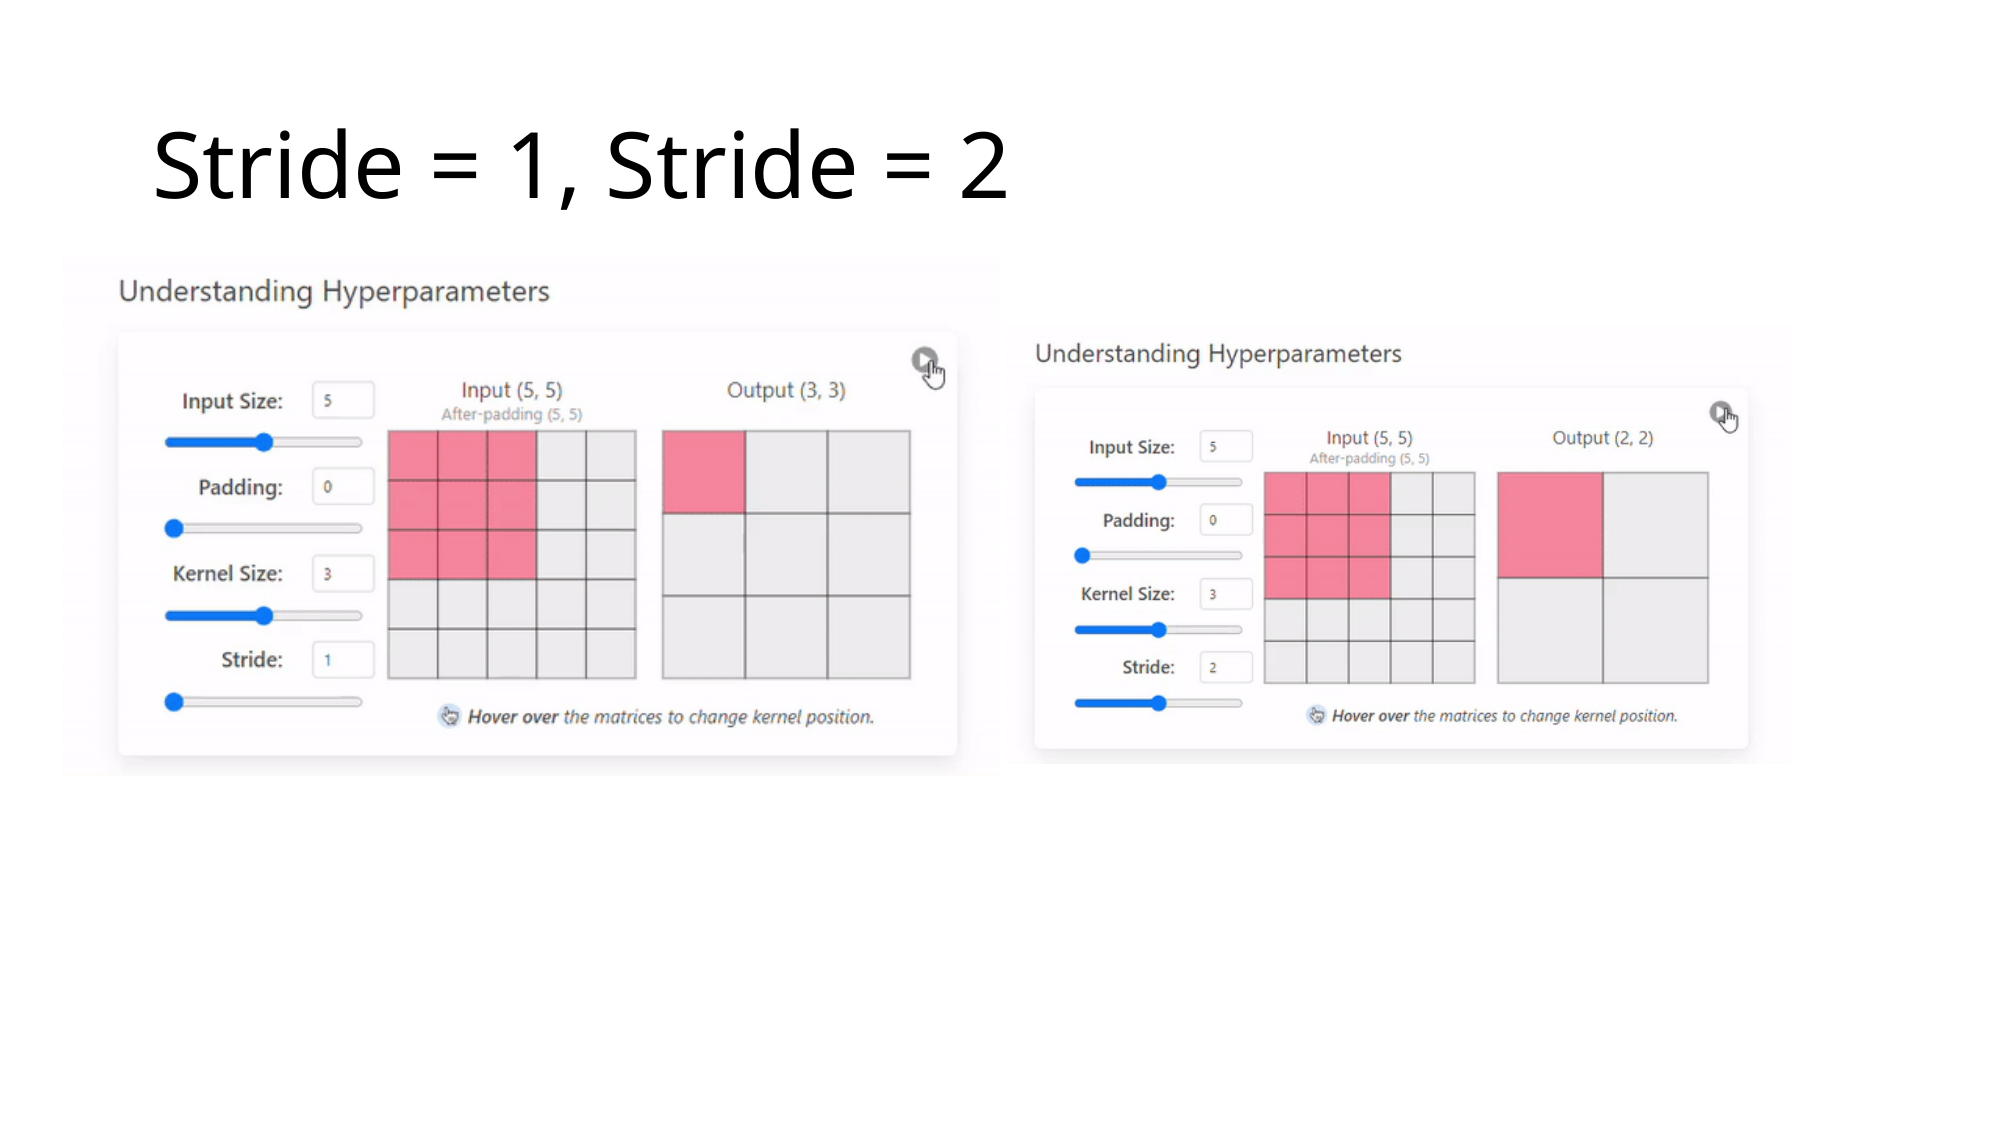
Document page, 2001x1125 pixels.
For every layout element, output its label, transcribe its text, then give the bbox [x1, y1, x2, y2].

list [61, 253, 1001, 777]
picture [1006, 324, 1792, 765]
title Stride = 1, Stride = 2 [137, 59, 1863, 278]
